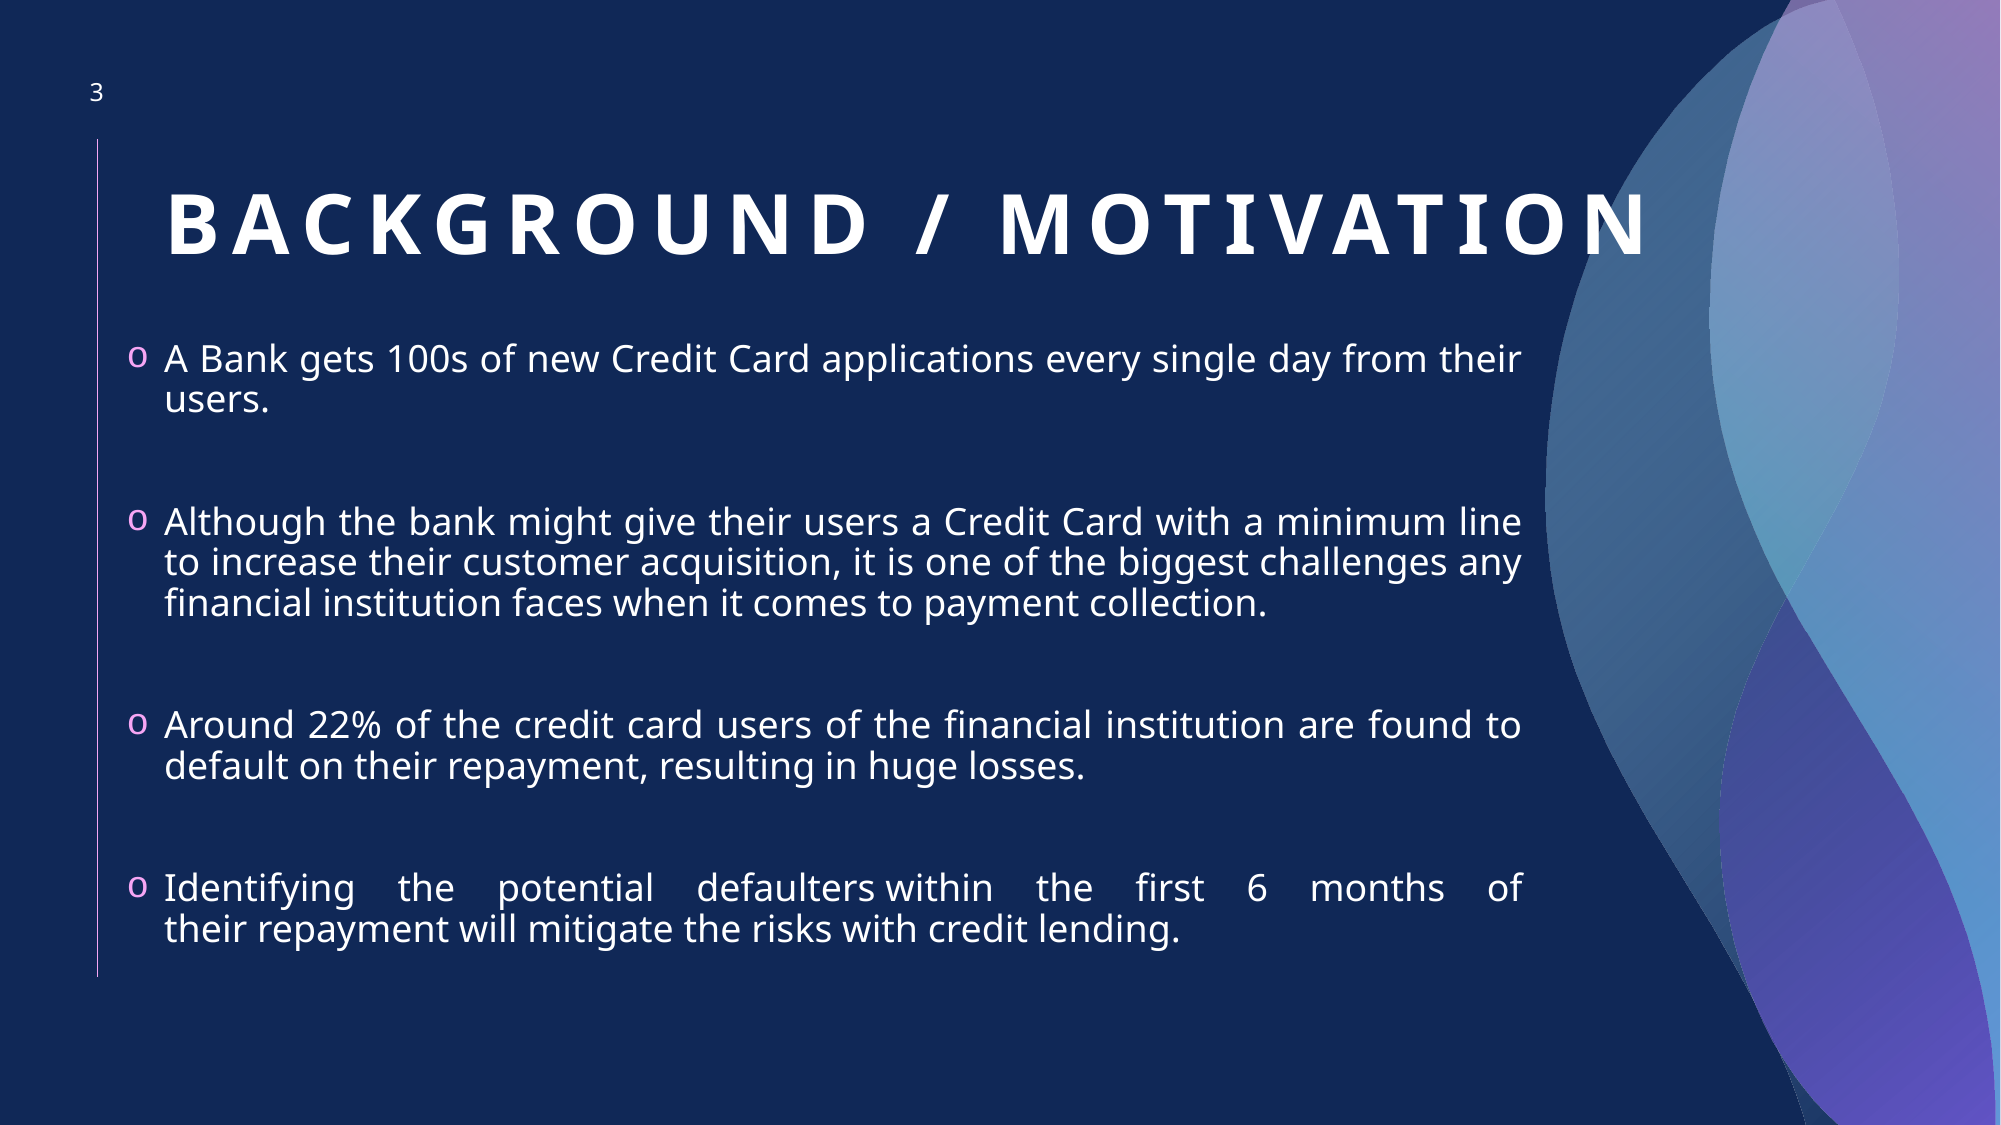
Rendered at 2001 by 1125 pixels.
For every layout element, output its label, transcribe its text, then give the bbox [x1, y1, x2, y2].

list A Bank gets 100s of new Credit Card applications every single day from their users. Although the bank might give their users a Credit Card with a minimum line to increase their customer acquisition, it is one of the biggest challenges any financial institution faces when it comes to payment collection. Around 22% of the credit card users of the financial institution are found to default on their repayment, resulting in huge losses. Identifying the potential defaulters within the first 6 months of their repayment will mitigate the risks with credit lending. [111, 332, 1539, 990]
title BACKGROUND / MOTIVATION [149, 100, 1694, 281]
slide_number 3 [53, 67, 140, 119]
